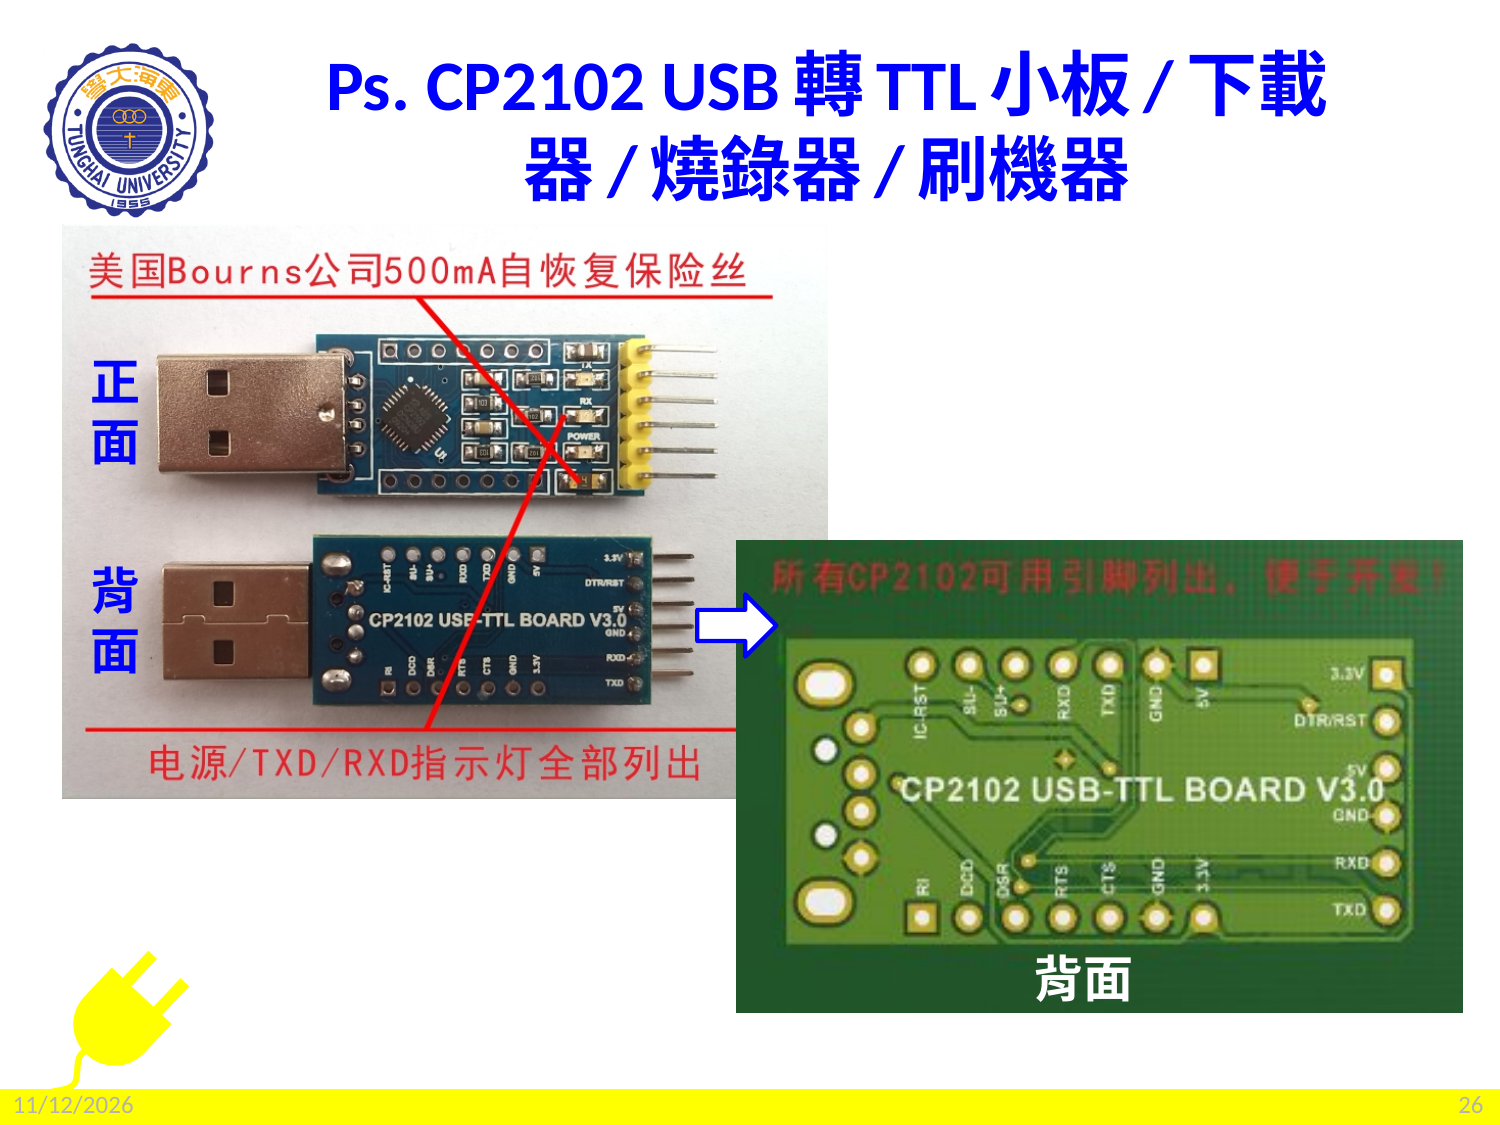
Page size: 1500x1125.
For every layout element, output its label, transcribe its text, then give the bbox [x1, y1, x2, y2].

title Ps. CP2102 USB轉TTL小板/下載器/燒錄器/刷機器 [215, 30, 1439, 219]
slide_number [0, 1082, 348, 1125]
picture [42, 42, 215, 219]
slide_number 26 [1148, 1082, 1499, 1125]
footer [512, 1082, 988, 1125]
picture [0, 224, 1500, 1125]
